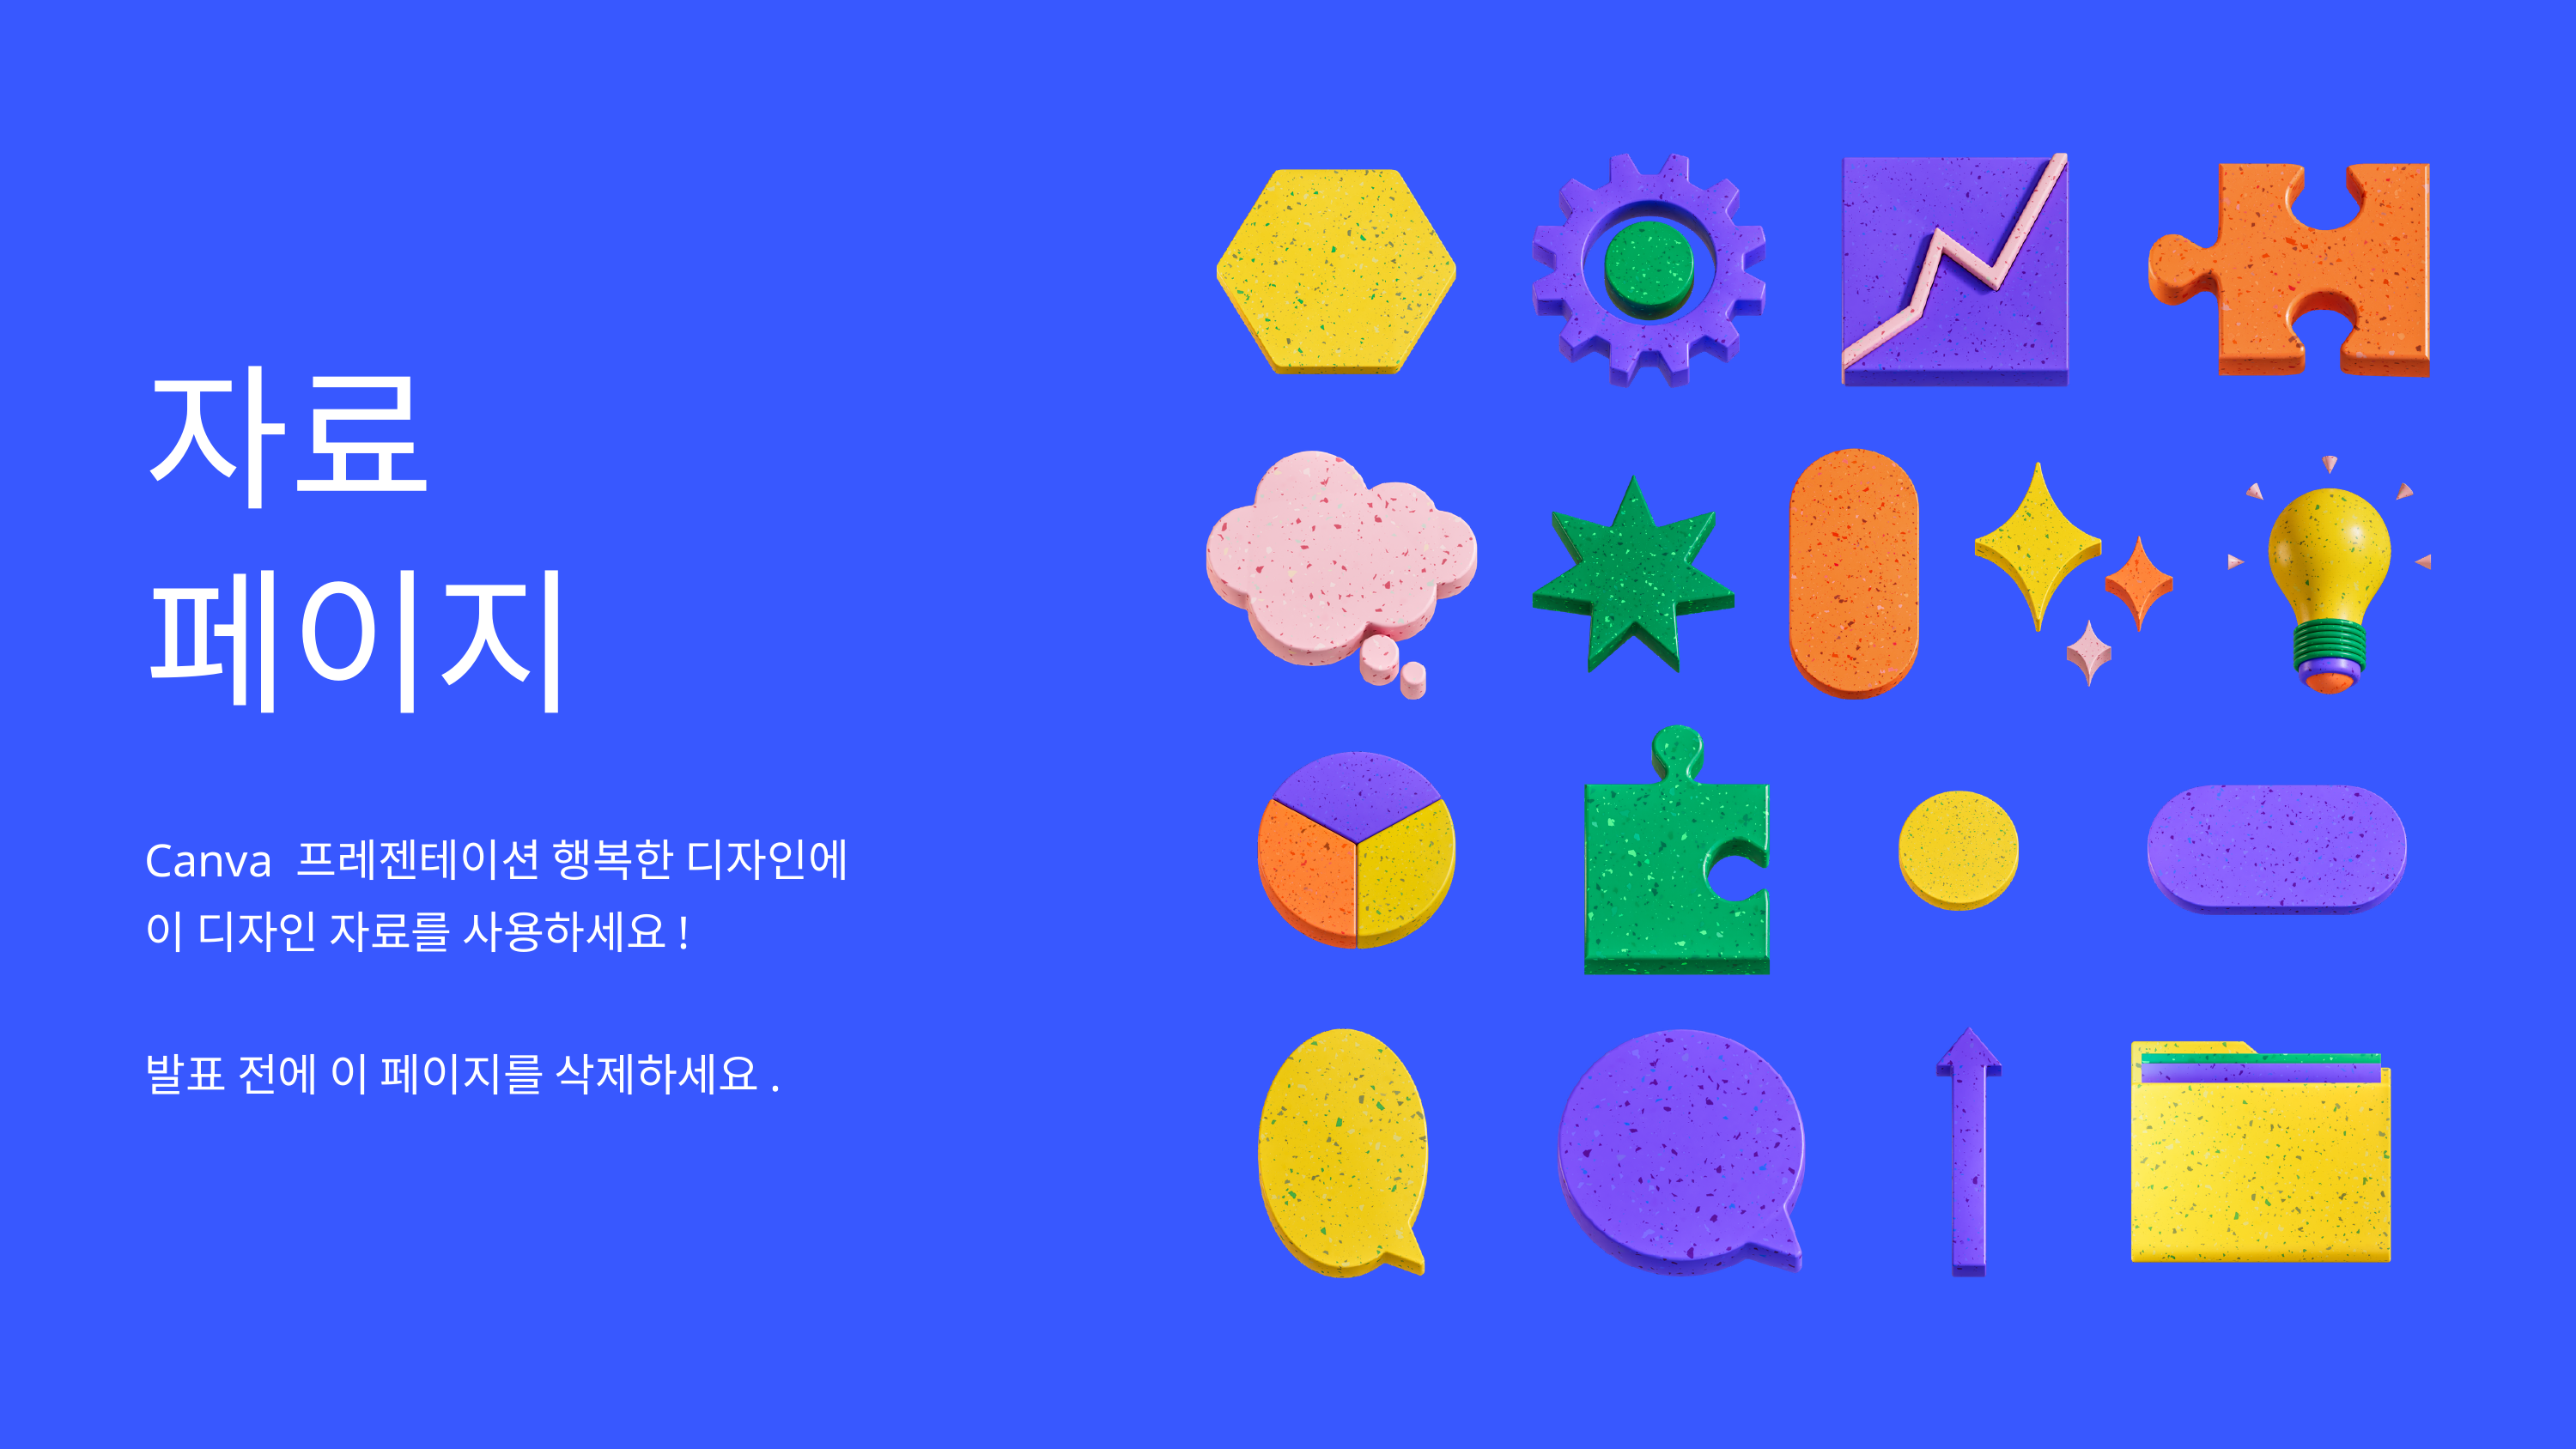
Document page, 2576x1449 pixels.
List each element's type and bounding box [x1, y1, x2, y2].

text_box [1532, 153, 1766, 388]
text_box [144, 333, 888, 1116]
text_box [1974, 462, 2174, 687]
text_box [1841, 153, 2071, 388]
text_box [1256, 750, 1457, 950]
text_box [1216, 167, 1457, 374]
text_box [1532, 475, 1735, 673]
text_box [2130, 1040, 2391, 1264]
text_box [2146, 785, 2409, 917]
text_box [1583, 724, 1771, 976]
text_box [1898, 790, 2020, 912]
text_box [1204, 448, 1479, 700]
text_box [1555, 1027, 1807, 1278]
text_box [2146, 163, 2432, 378]
text_box [1934, 1027, 2004, 1278]
text_box [1789, 448, 1921, 700]
text_box [1256, 1027, 1430, 1278]
text_box [2227, 454, 2432, 694]
